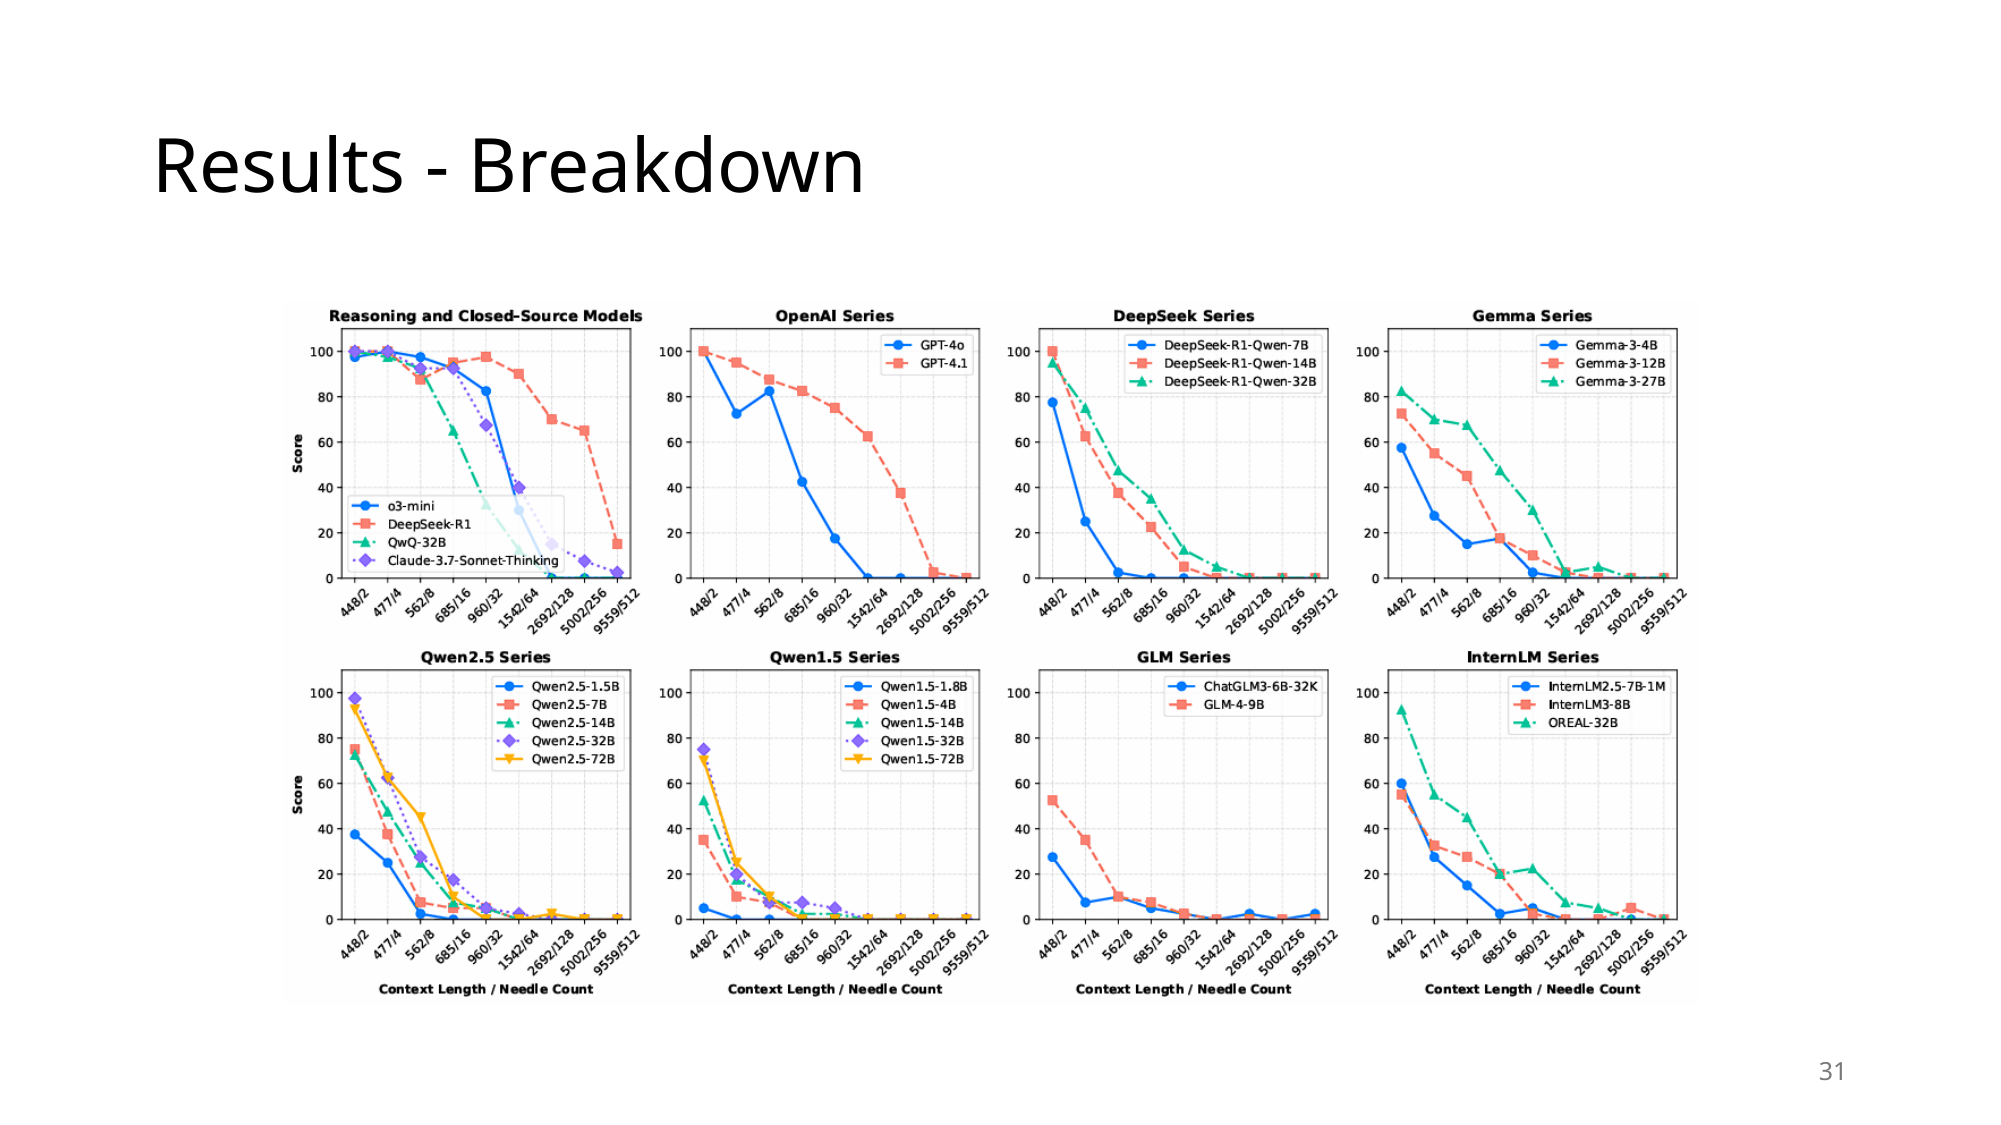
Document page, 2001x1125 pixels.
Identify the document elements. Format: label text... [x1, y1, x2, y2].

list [269, 276, 1731, 1014]
slide_number 31 [1412, 1042, 1863, 1103]
title Results - Breakdown [137, 59, 1863, 278]
